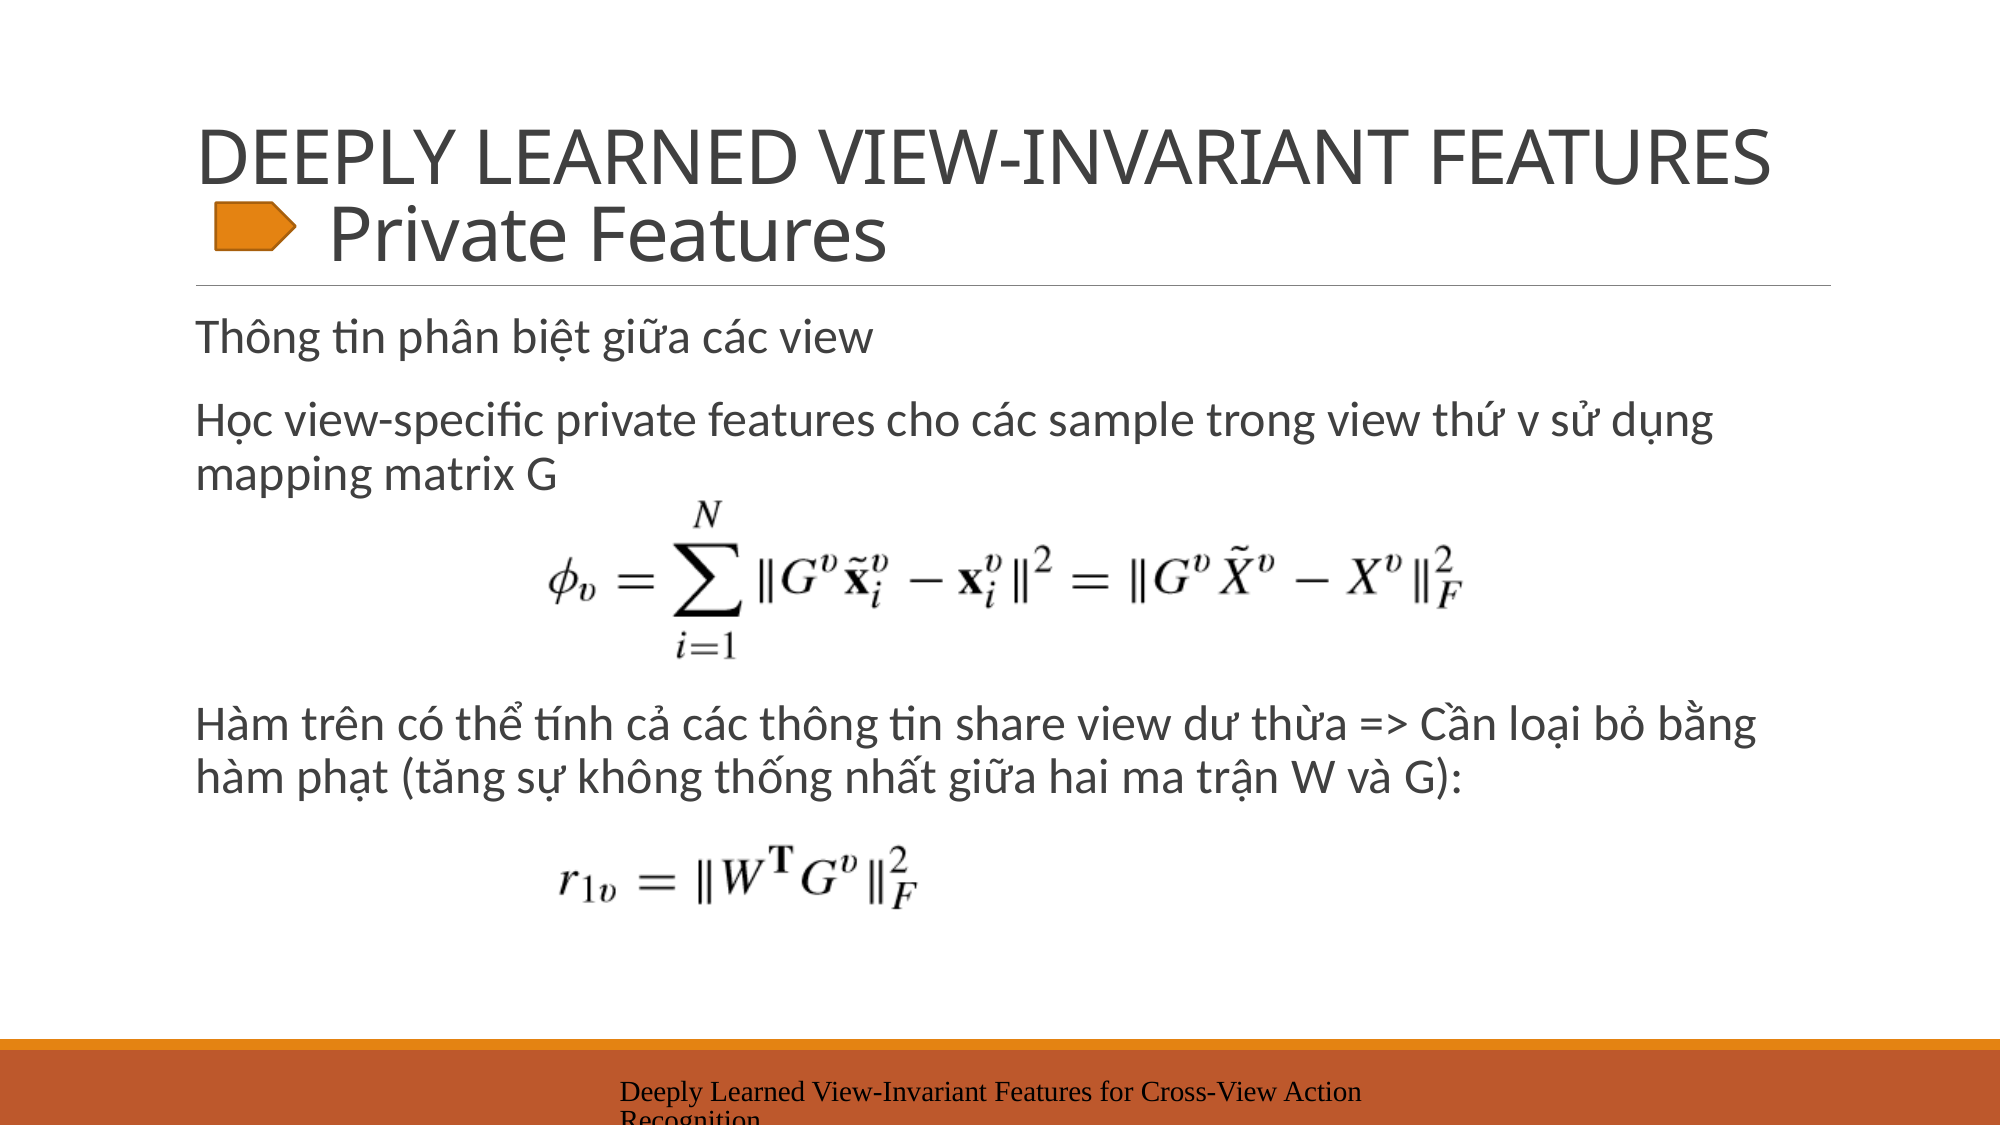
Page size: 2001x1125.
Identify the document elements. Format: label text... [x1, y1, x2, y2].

footer Deeply Learned View-Invariant Features for Cross-View Action Recognition [604, 1059, 1396, 1120]
title DEEPLY LEARNED VIEW-INVARIANT FEATURES Private Features [180, 47, 1830, 285]
picture [531, 492, 1469, 686]
list Thông tin phân biệt giữa các view Học view-specific private features cho các sample trong view thứ v sử dụng mapping matrix G Hàm trên có thể tính cả các thông tin share view dư thừa => Cần loại bỏ bằng hàm phạt (tăng sự không thống nhất giữa hai ma trận W và G): [180, 302, 1830, 963]
text_box [214, 201, 297, 252]
picture [550, 826, 927, 926]
